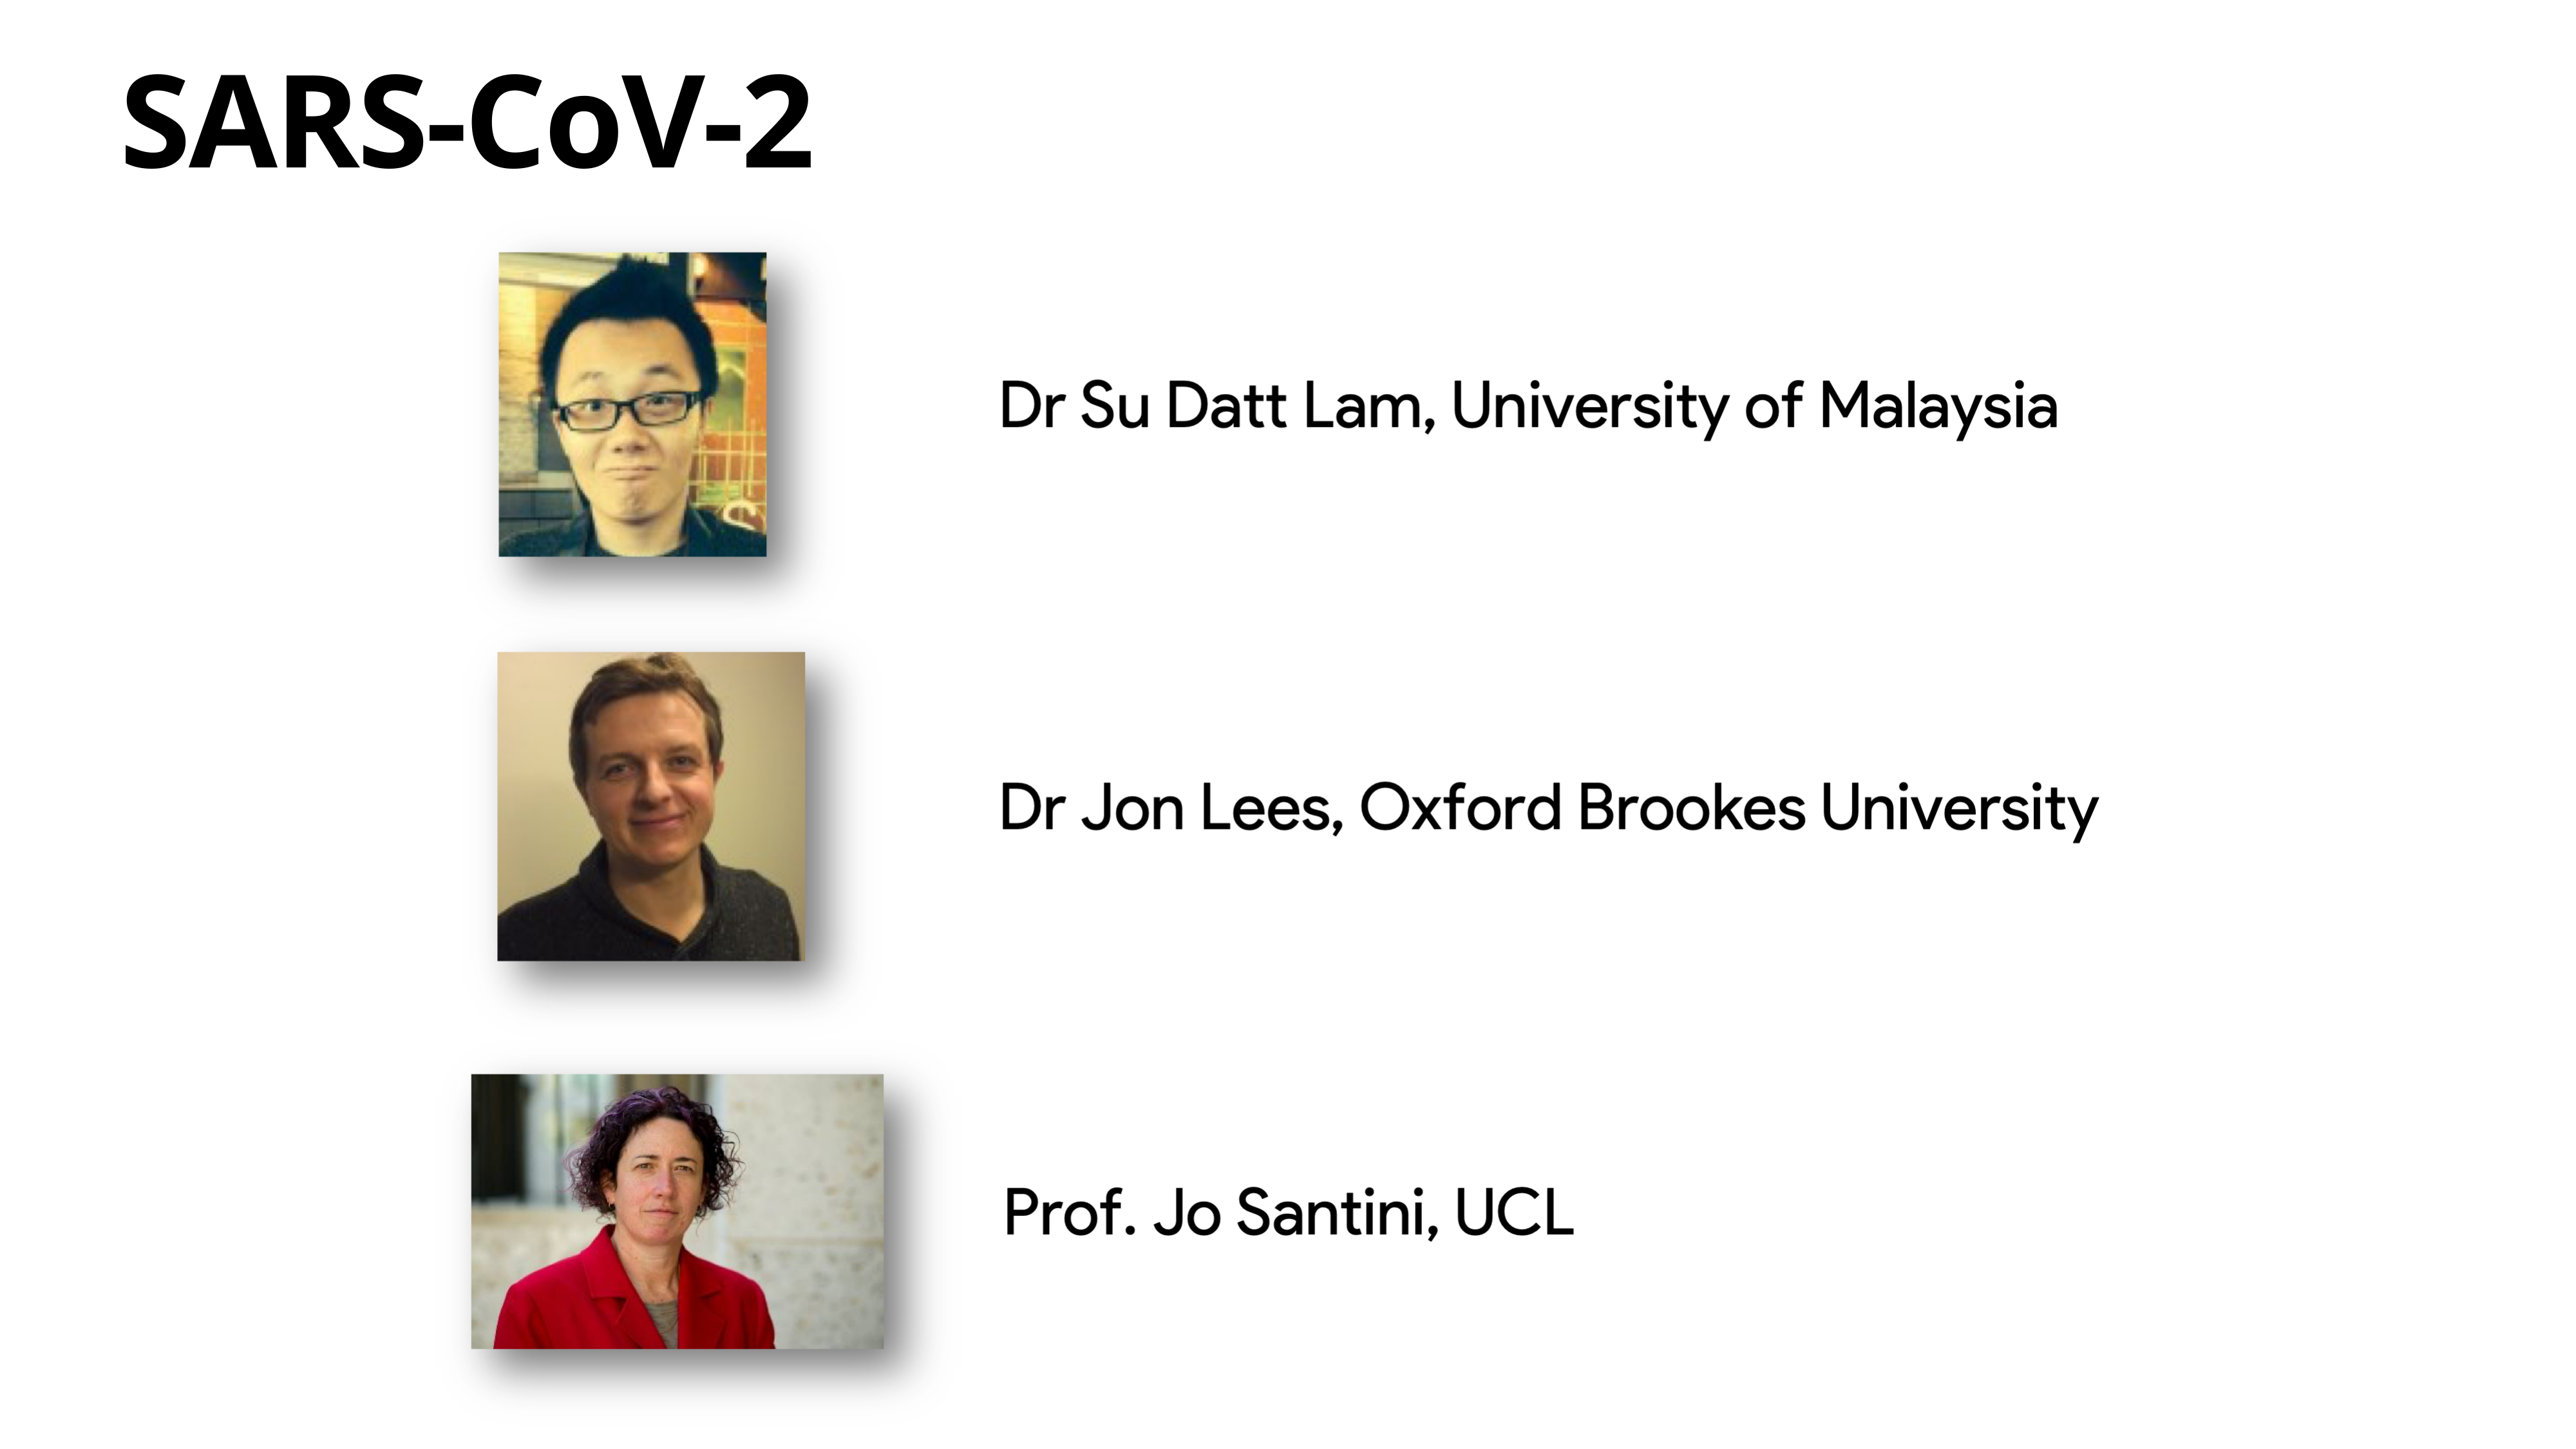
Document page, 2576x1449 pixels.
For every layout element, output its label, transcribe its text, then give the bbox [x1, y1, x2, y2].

picture [266, 0, 2199, 1449]
title SARS-CoV-2 [114, 62, 266, 316]
